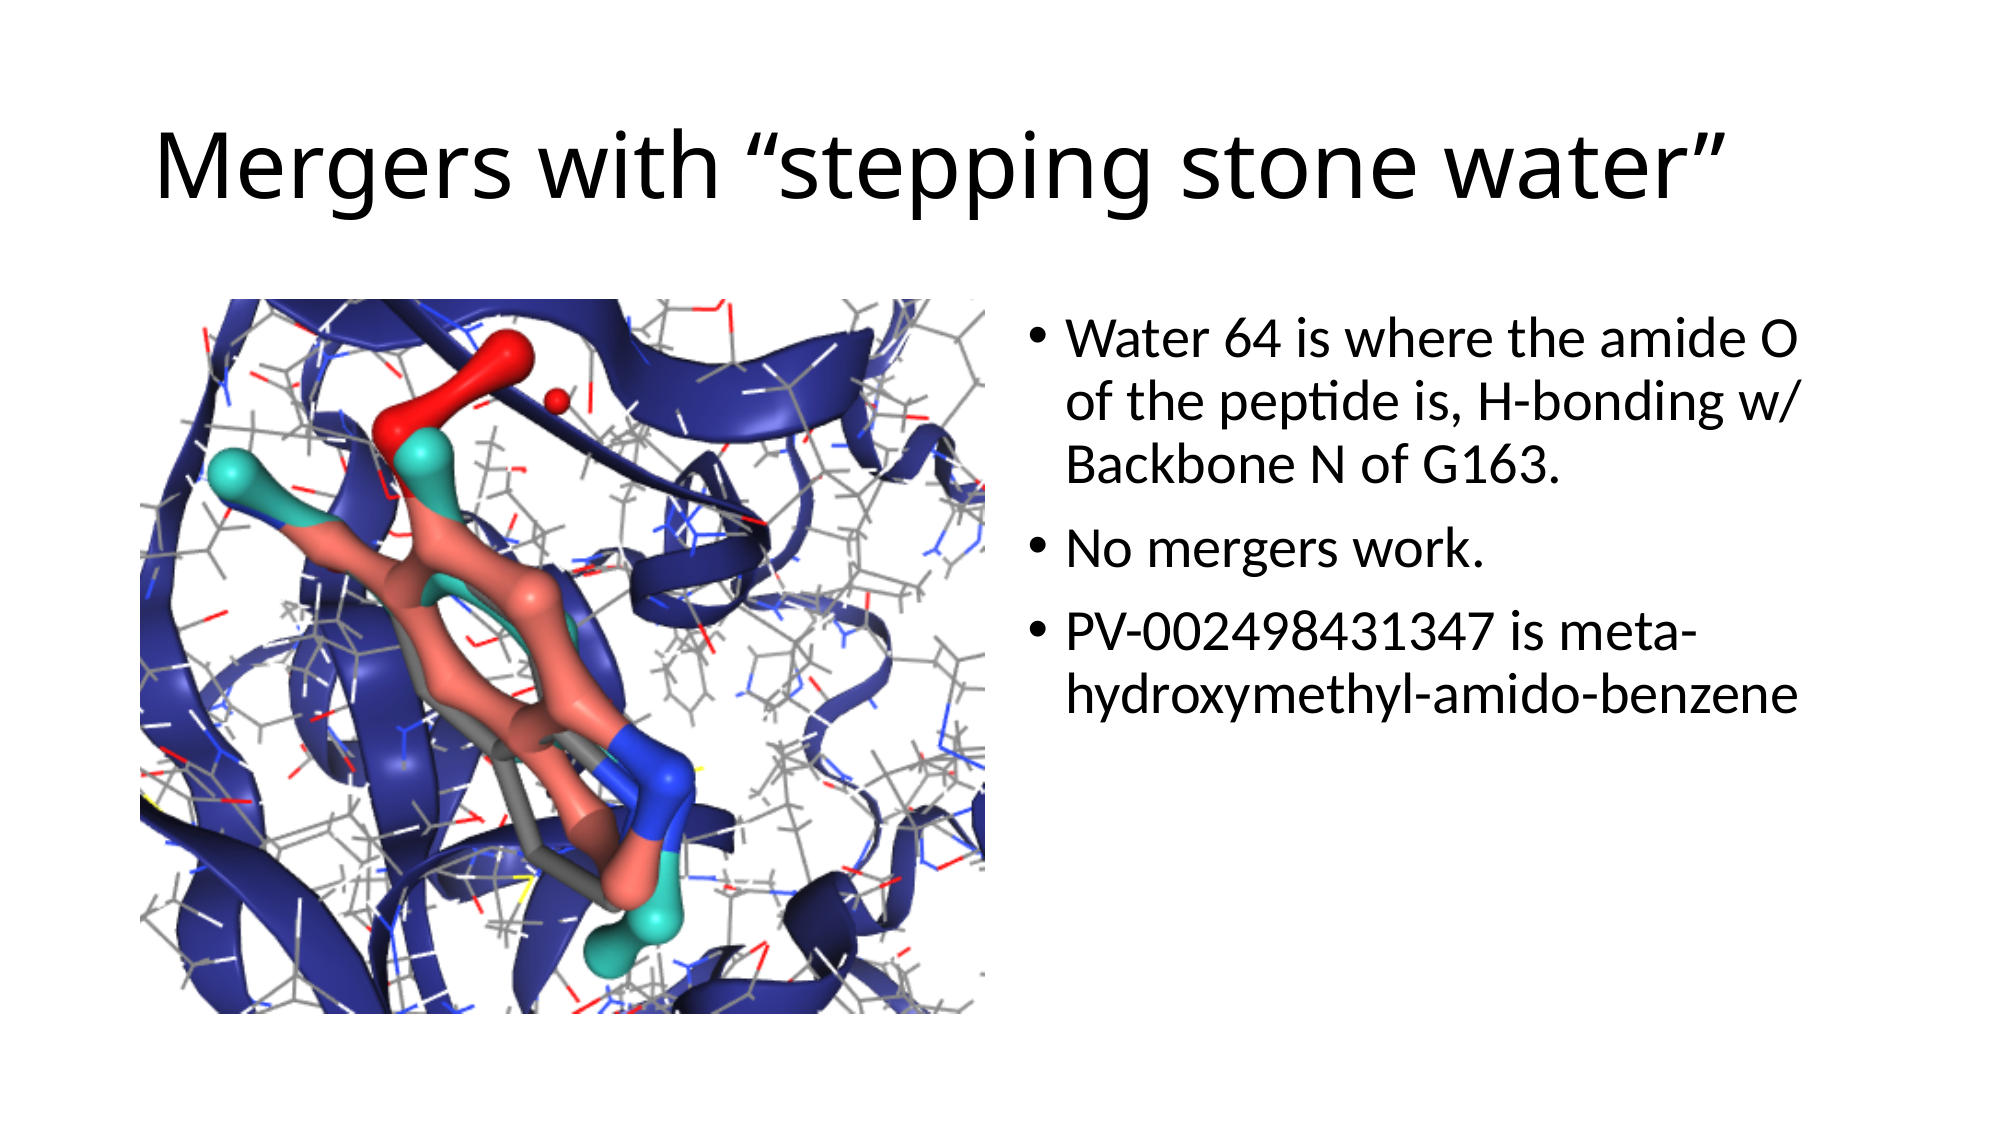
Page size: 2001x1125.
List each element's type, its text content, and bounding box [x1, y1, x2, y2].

title Mergers with “stepping stone water” [137, 59, 1863, 278]
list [140, 299, 985, 1014]
list Water 64 is where the amide O of the peptide is, H-bonding w/ Backbone N of G163. No mergers work. PV-002498431347 is meta-hydroxymethyl-amido-benzene [1012, 299, 1863, 1014]
